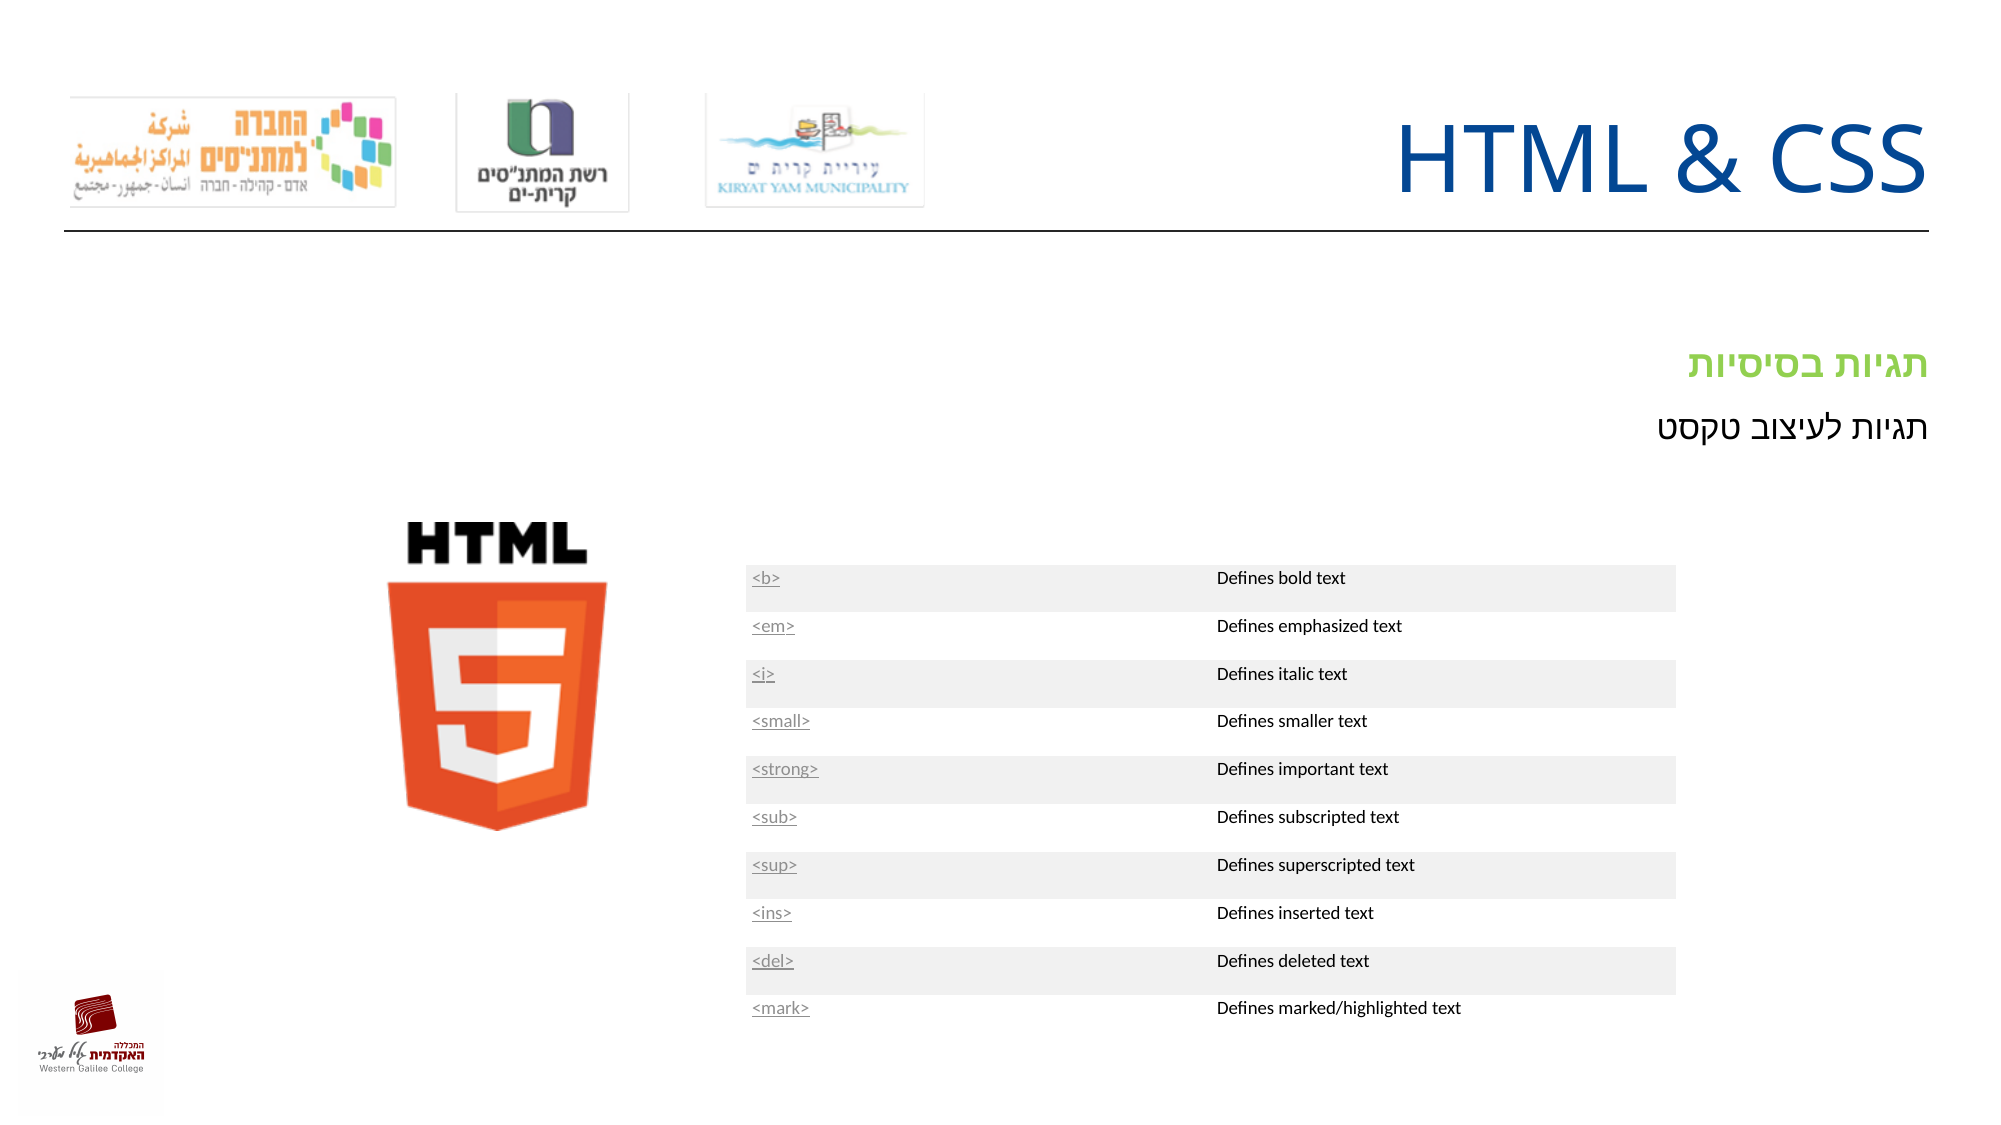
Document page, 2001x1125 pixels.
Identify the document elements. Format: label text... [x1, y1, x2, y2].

title HTML & CSS [64, 55, 1930, 221]
table_cell <sub> [746, 804, 1211, 852]
table_cell Defines superscripted text [1211, 852, 1676, 899]
picture [70, 93, 925, 213]
table_cell Defines smaller text [1211, 708, 1676, 756]
picture [343, 522, 652, 831]
table_cell <mark> [746, 995, 1211, 1043]
table_cell Defines italic text [1211, 660, 1676, 708]
table_cell <small> [746, 708, 1211, 756]
table_cell Defines emphasized text [1211, 612, 1676, 660]
table_cell Defines inserted text [1211, 899, 1676, 947]
table_cell <sup> [746, 852, 1211, 899]
table_cell <ins> [746, 899, 1211, 947]
table_cell <em> [746, 612, 1211, 660]
picture [18, 970, 164, 1116]
table_cell Defines deleted text [1211, 947, 1676, 995]
text_box תגיות בסיסיות תגיות לעיצוב טקסט [924, 309, 1930, 1043]
table_cell Defines marked/highlighted text [1211, 995, 1676, 1043]
table_cell <del> [746, 947, 1211, 995]
table_cell Defines subscripted text [1211, 804, 1676, 852]
table_cell <strong> [746, 756, 1211, 804]
table_header <b> [746, 565, 1211, 612]
table_cell Defines important text [1211, 756, 1676, 804]
table_cell <i> [746, 660, 1211, 708]
table_header Defines bold text [1211, 565, 1676, 612]
